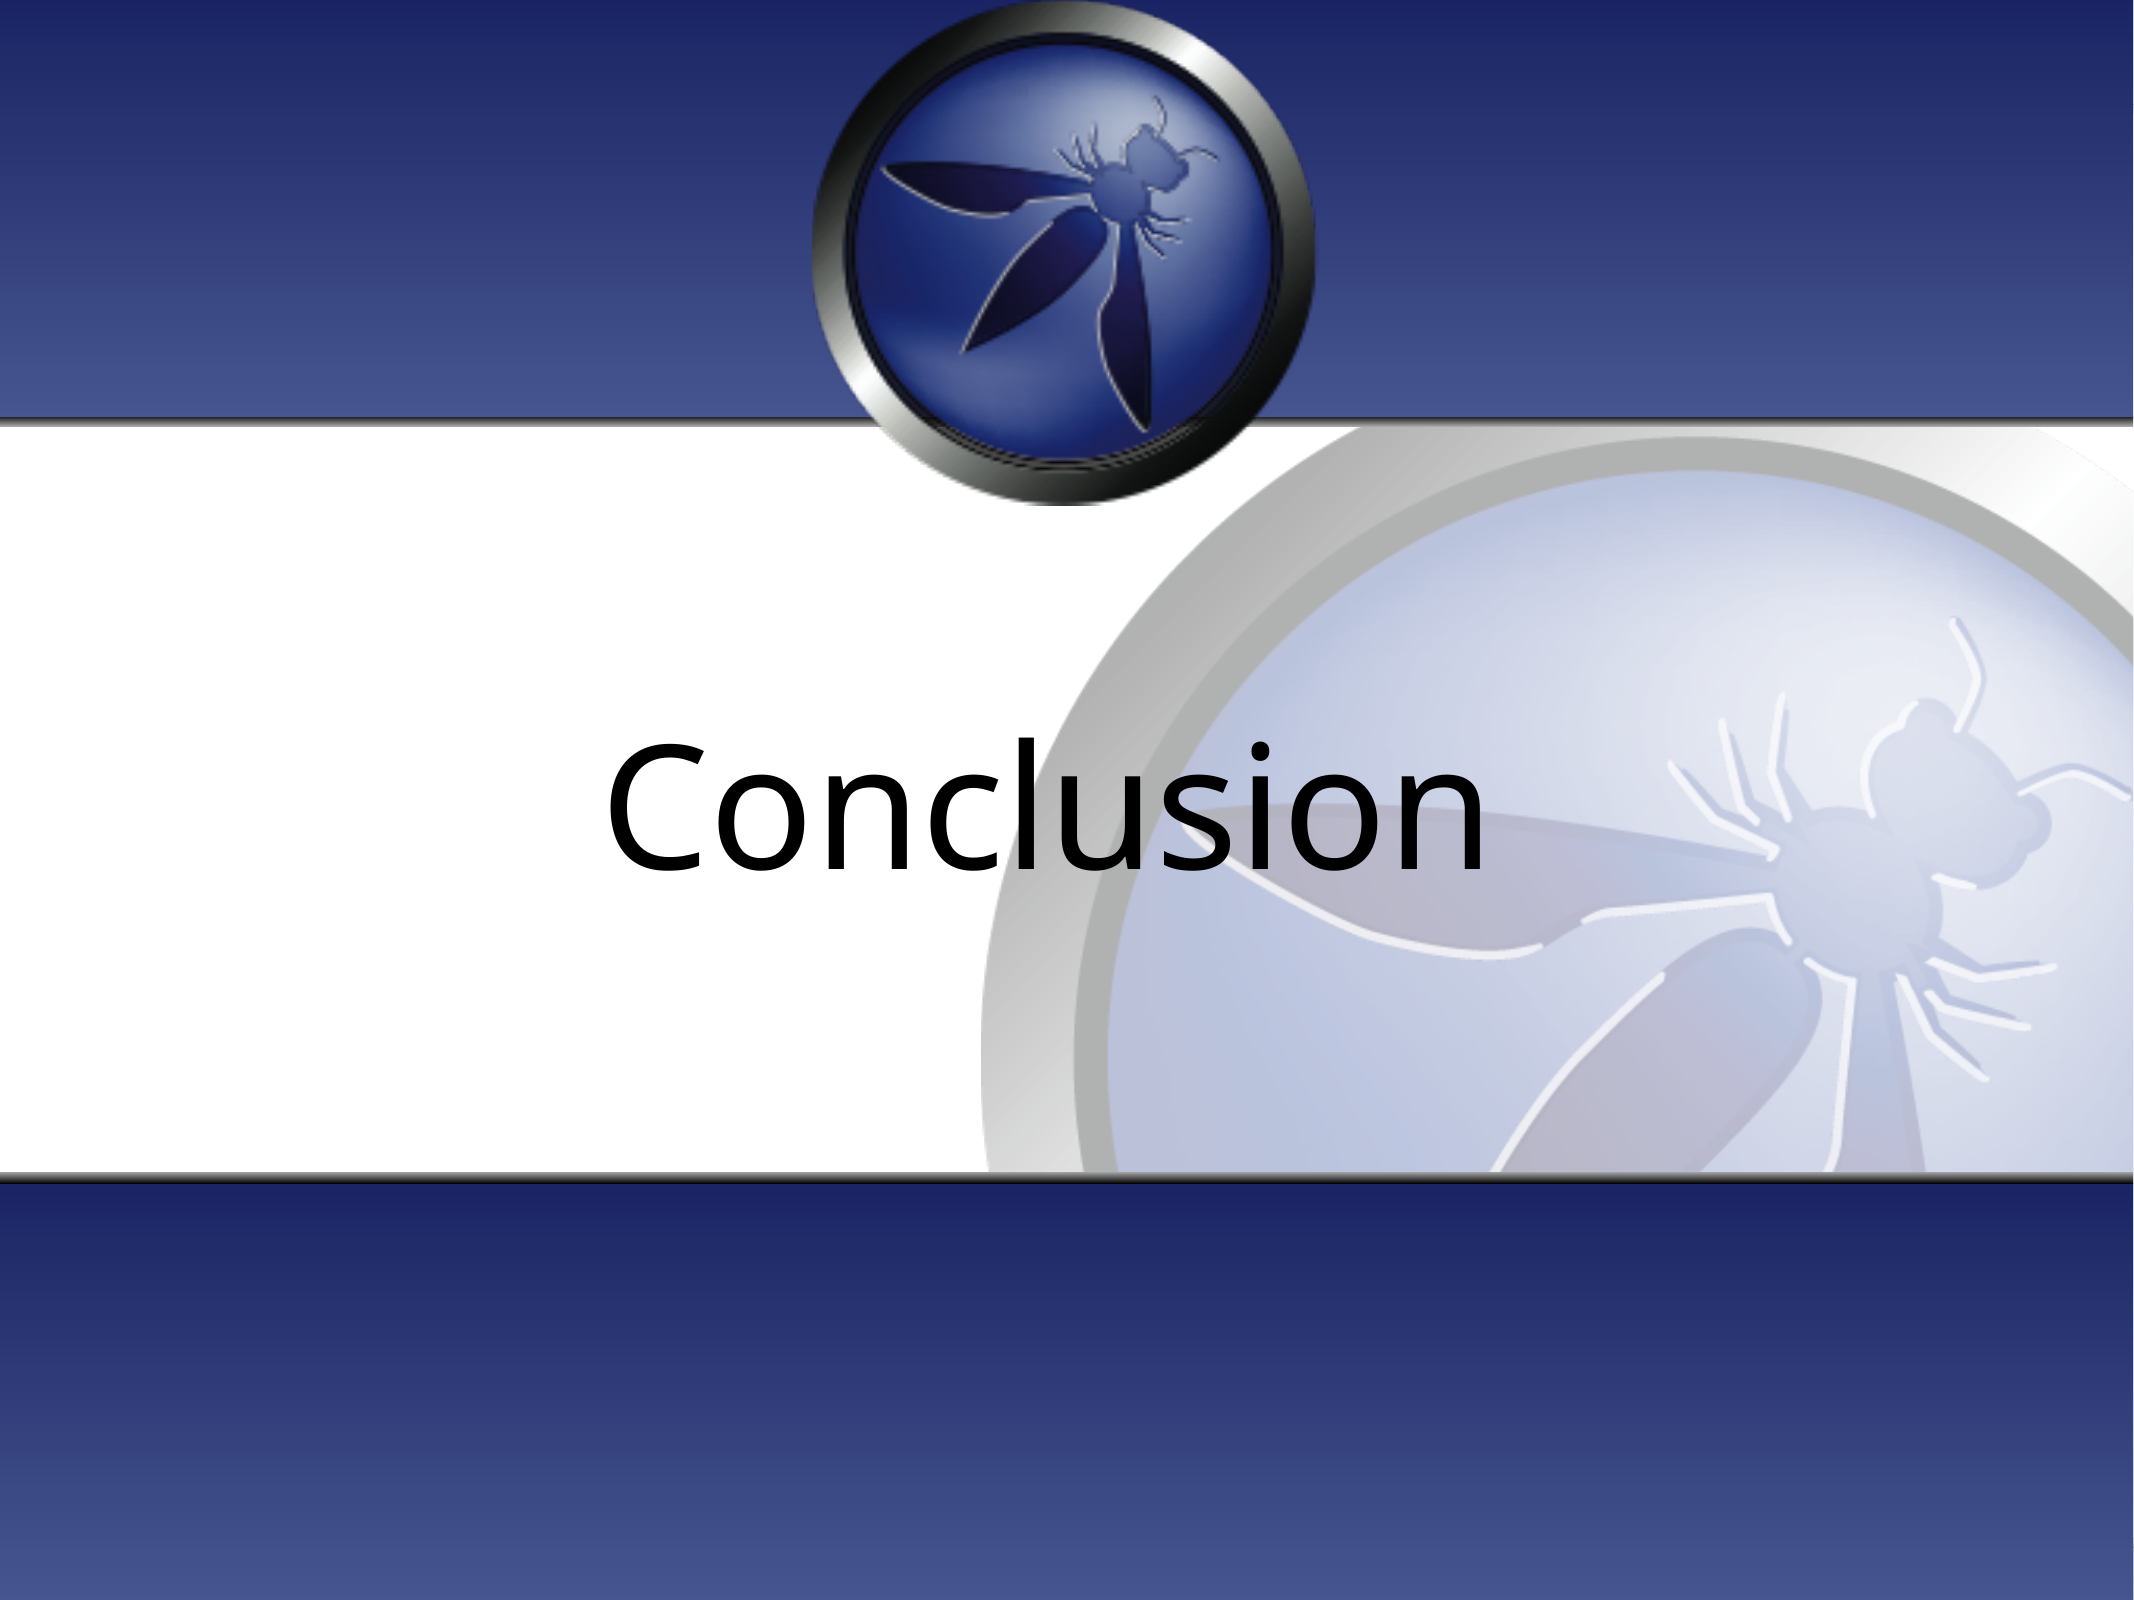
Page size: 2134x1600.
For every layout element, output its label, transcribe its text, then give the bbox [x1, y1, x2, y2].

picture [812, 0, 2134, 1600]
title Conclusion [162, 587, 1975, 1013]
